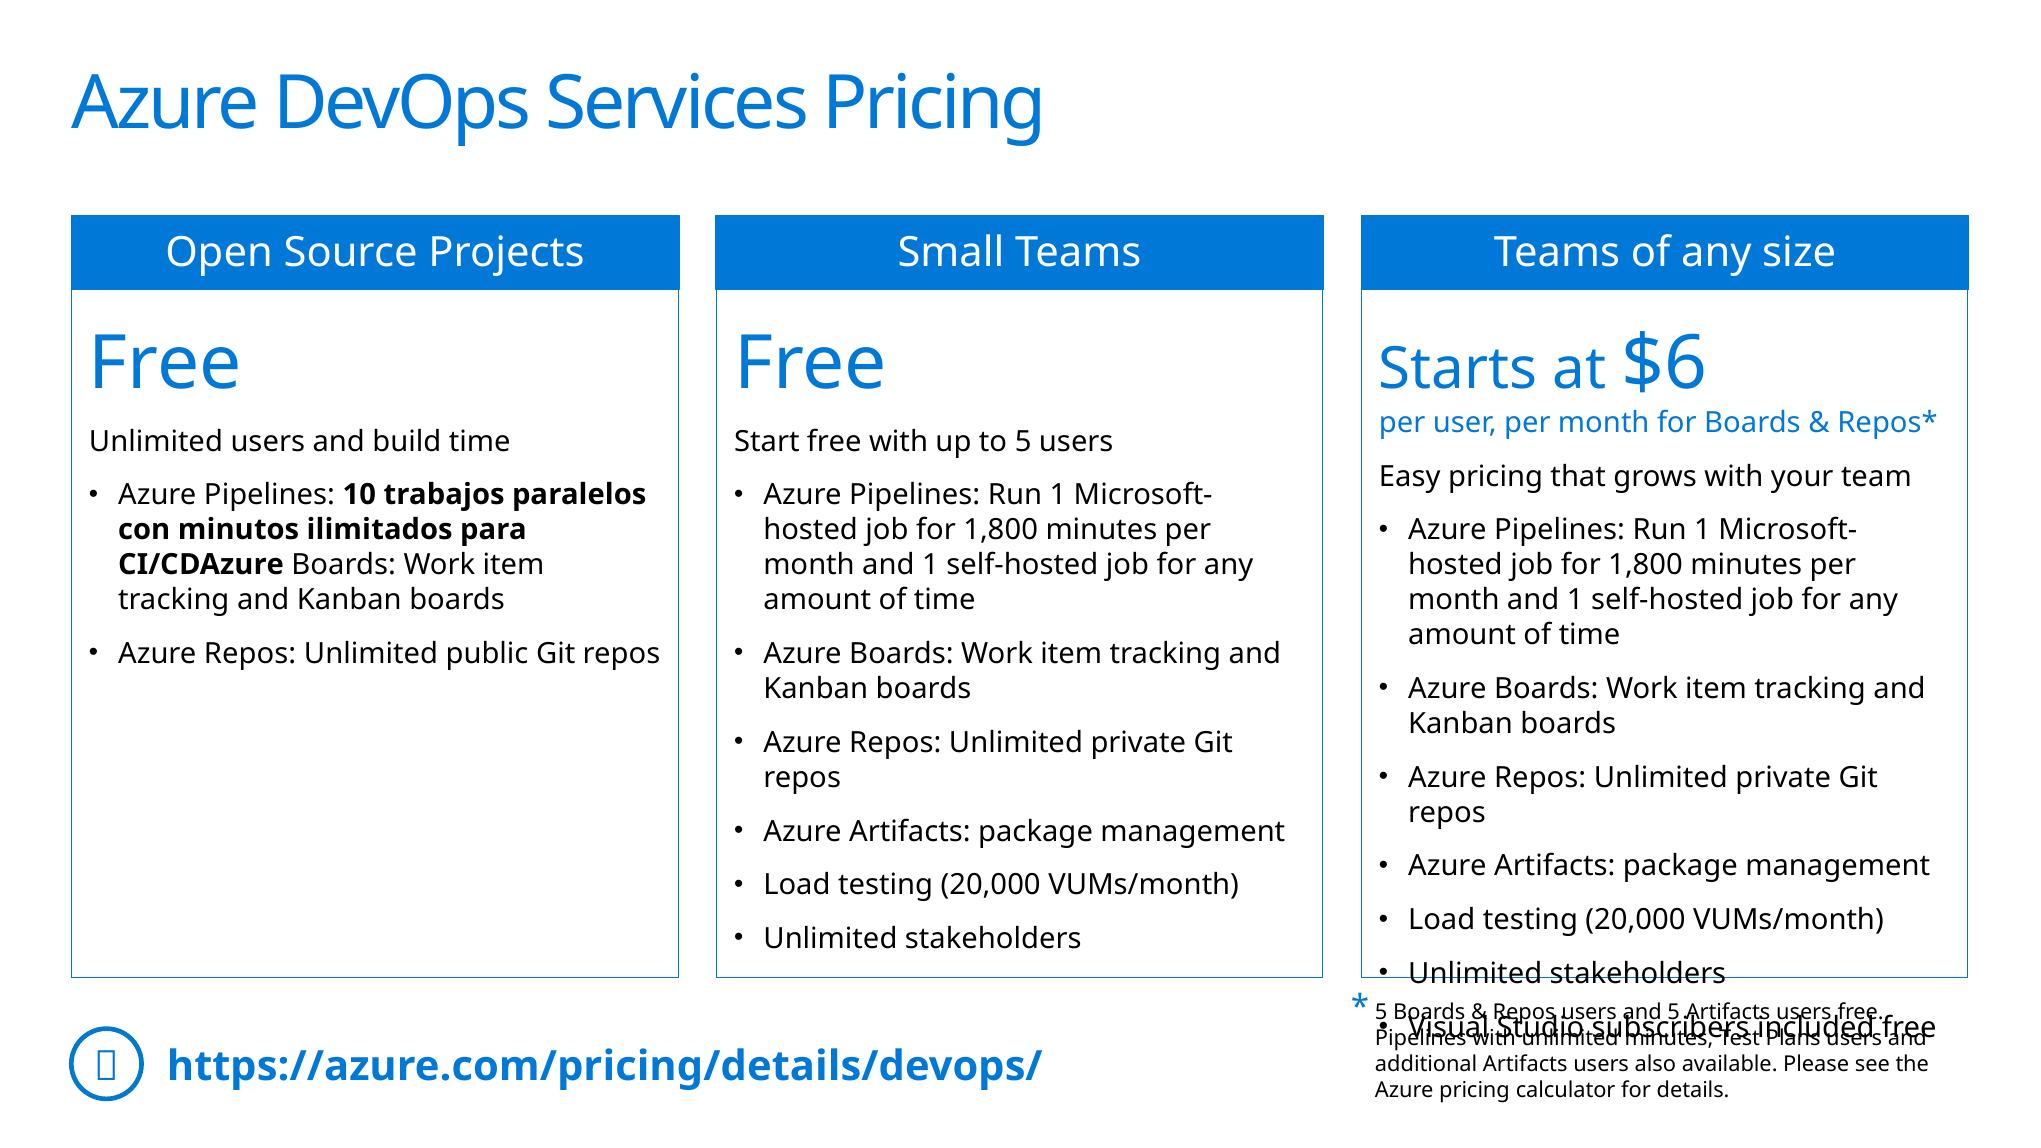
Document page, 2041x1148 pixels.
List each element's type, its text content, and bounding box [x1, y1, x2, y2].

list Free Unlimited users and build time Azure Pipelines: 10 trabajos paralelos con minutos ilimitados para CI/CDAzure Boards: Work item tracking and Kanban boards Azure Repos: Unlimited public Git repos [71, 290, 679, 978]
text_box Teams of any size [1361, 215, 1969, 290]
text_box https://azure.com/pricing/details/devops/ [166, 1000, 1453, 1127]
text_box  [71, 1028, 142, 1099]
list Starts at $6 per user, per month for Boards & Repos* Easy pricing that grows with your team Azure Pipelines: Run 1 Microsoft-hosted job for 1,800 minutes per month and 1 self-hosted job for any amount of time Azure Boards: Work item tracking and Kanban boards Azure Repos: Unlimited private Git repos Azure Artifacts: package management Load testing (20,000 VUMs/month) Unlimited stakeholders Visual Studio subscribers included free [1361, 290, 1968, 978]
list Free Start free with up to 5 users Azure Pipelines: Run 1 Microsoft-hosted job for 1,800 minutes per month and 1 self-hosted job for any amount of time Azure Boards: Work item tracking and Kanban boards Azure Repos: Unlimited private Git repos Azure Artifacts: package management Load testing (20,000 VUMs/month) Unlimited stakeholders [716, 290, 1323, 978]
text_box Small Teams [715, 215, 1324, 290]
text_box Open Source Projects [71, 215, 680, 290]
text_box * [1320, 971, 1400, 1044]
title Azure DevOps Services Pricing [71, 37, 1969, 161]
text_box 5 Boards & Repos users and 5 Artifacts users free. Pipelines with unlimited minutes, Test Plans users and additional Artifacts users also available. Please see the Azure pricing calculator for details. [1375, 997, 1982, 1103]
